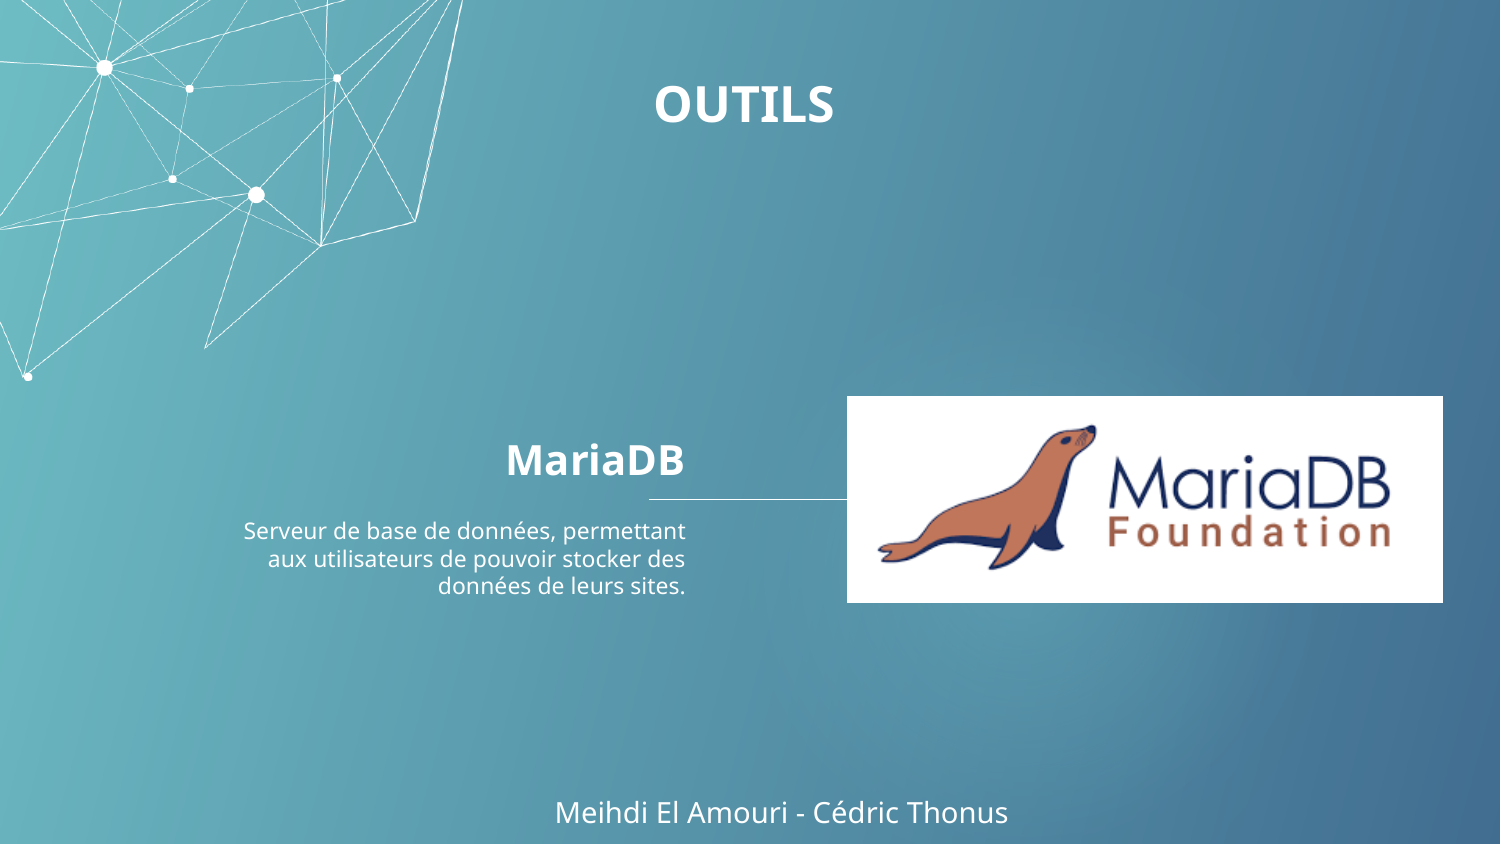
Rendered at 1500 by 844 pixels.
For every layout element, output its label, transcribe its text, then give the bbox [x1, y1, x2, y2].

subtitle Serveur de base de données, permettant aux utilisateurs de pouvoir stocker des données de leurs sites. [193, 501, 702, 795]
picture [0, 0, 1500, 844]
title OUTILS [316, 57, 1173, 214]
title MariaDB [262, 161, 702, 499]
